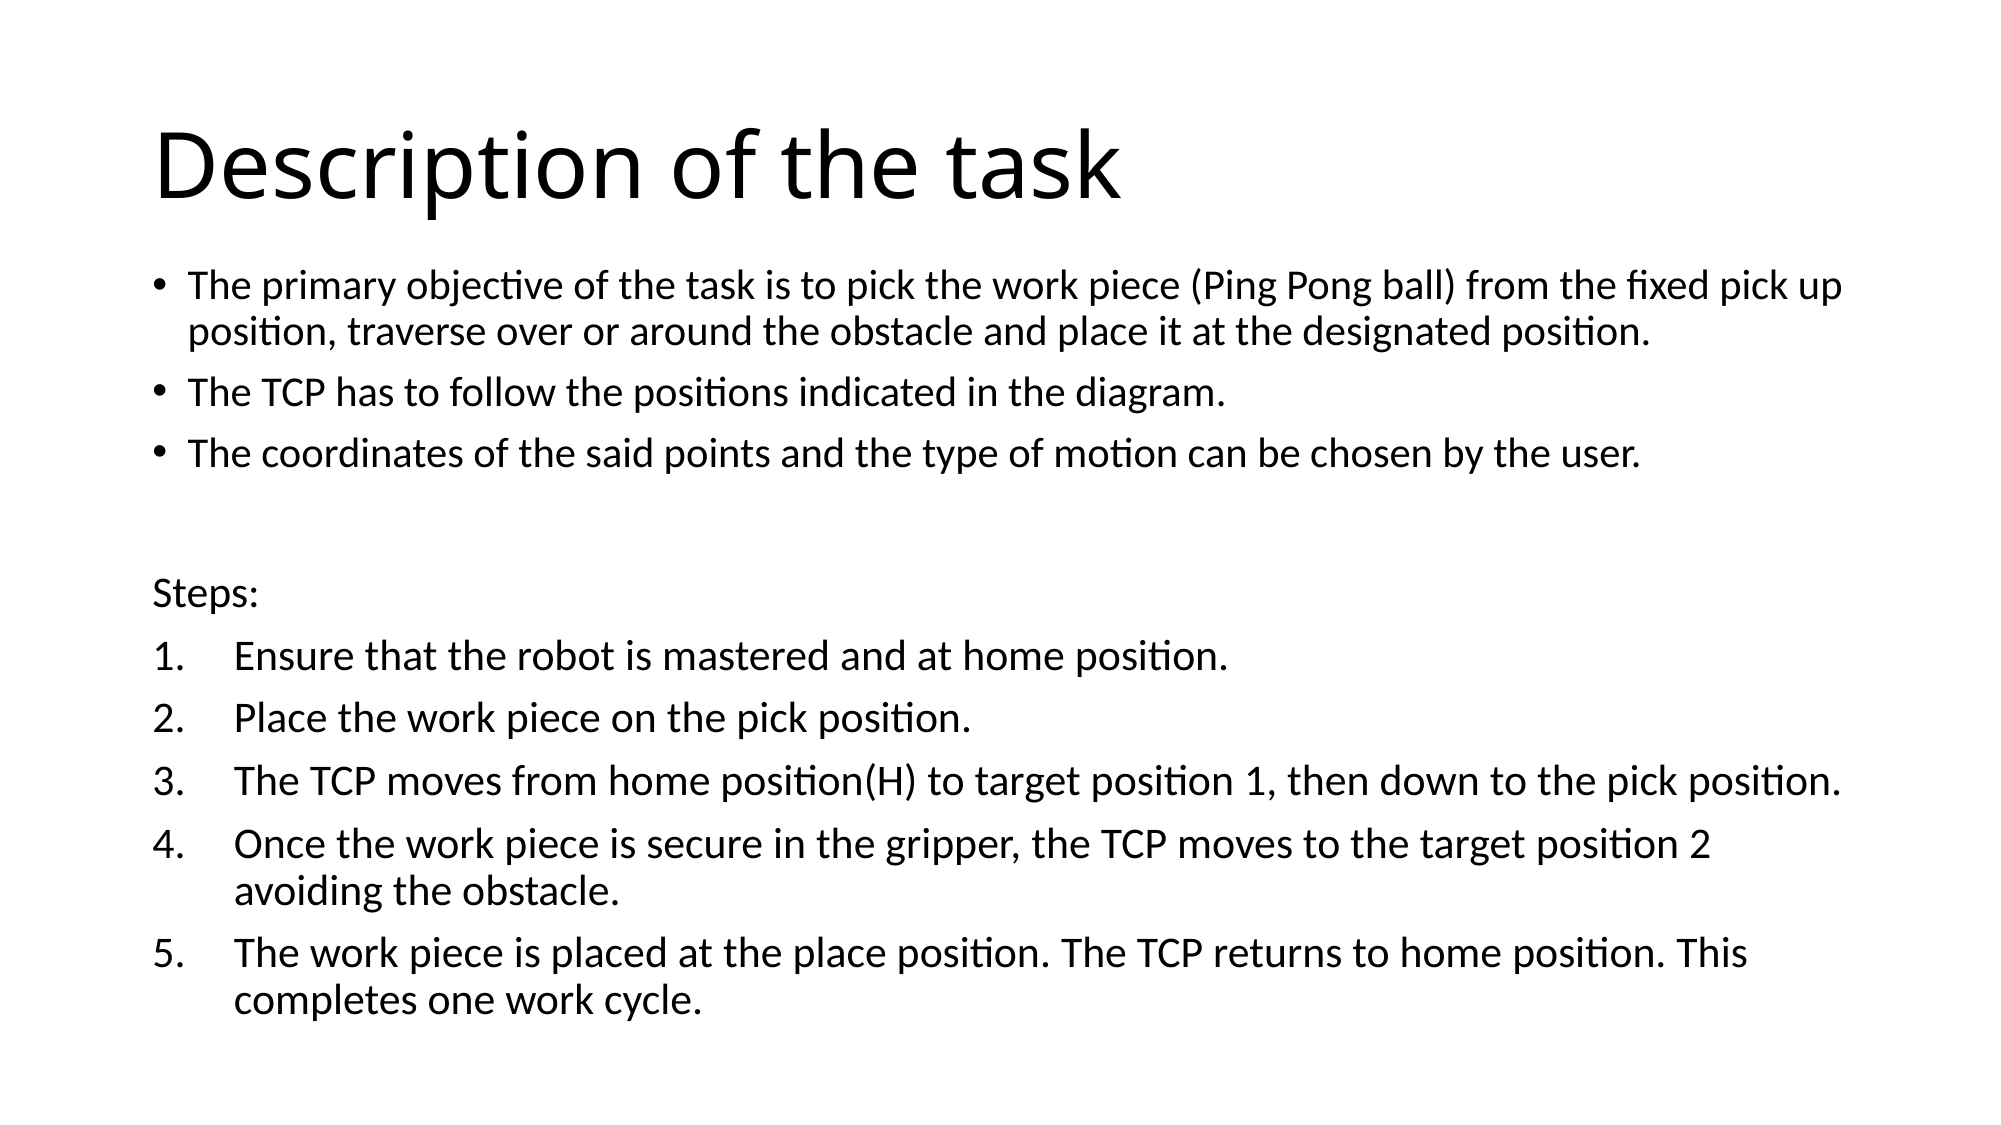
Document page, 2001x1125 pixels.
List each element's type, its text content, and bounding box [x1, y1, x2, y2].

title Description of the task [137, 59, 1863, 255]
text_box Steps: Ensure that the robot is mastered and at home position. Place the work piece on the pick position. The TCP moves from home position(H) to target position 1, then down to the pick position. Once the work piece is secure in the gripper, the TCP moves to the target position 2 avoiding the obstacle. The work piece is placed at the place position. The TCP returns to home position. This completes one work cycle. [137, 562, 1863, 1043]
list The primary objective of the task is to pick the work piece (Ping Pong ball) from the fixed pick up position, traverse over or around the obstacle and place it at the designated position. The TCP has to follow the positions indicated in the diagram. The coordinates of the said points and the type of motion can be chosen by the user. [137, 255, 1863, 519]
